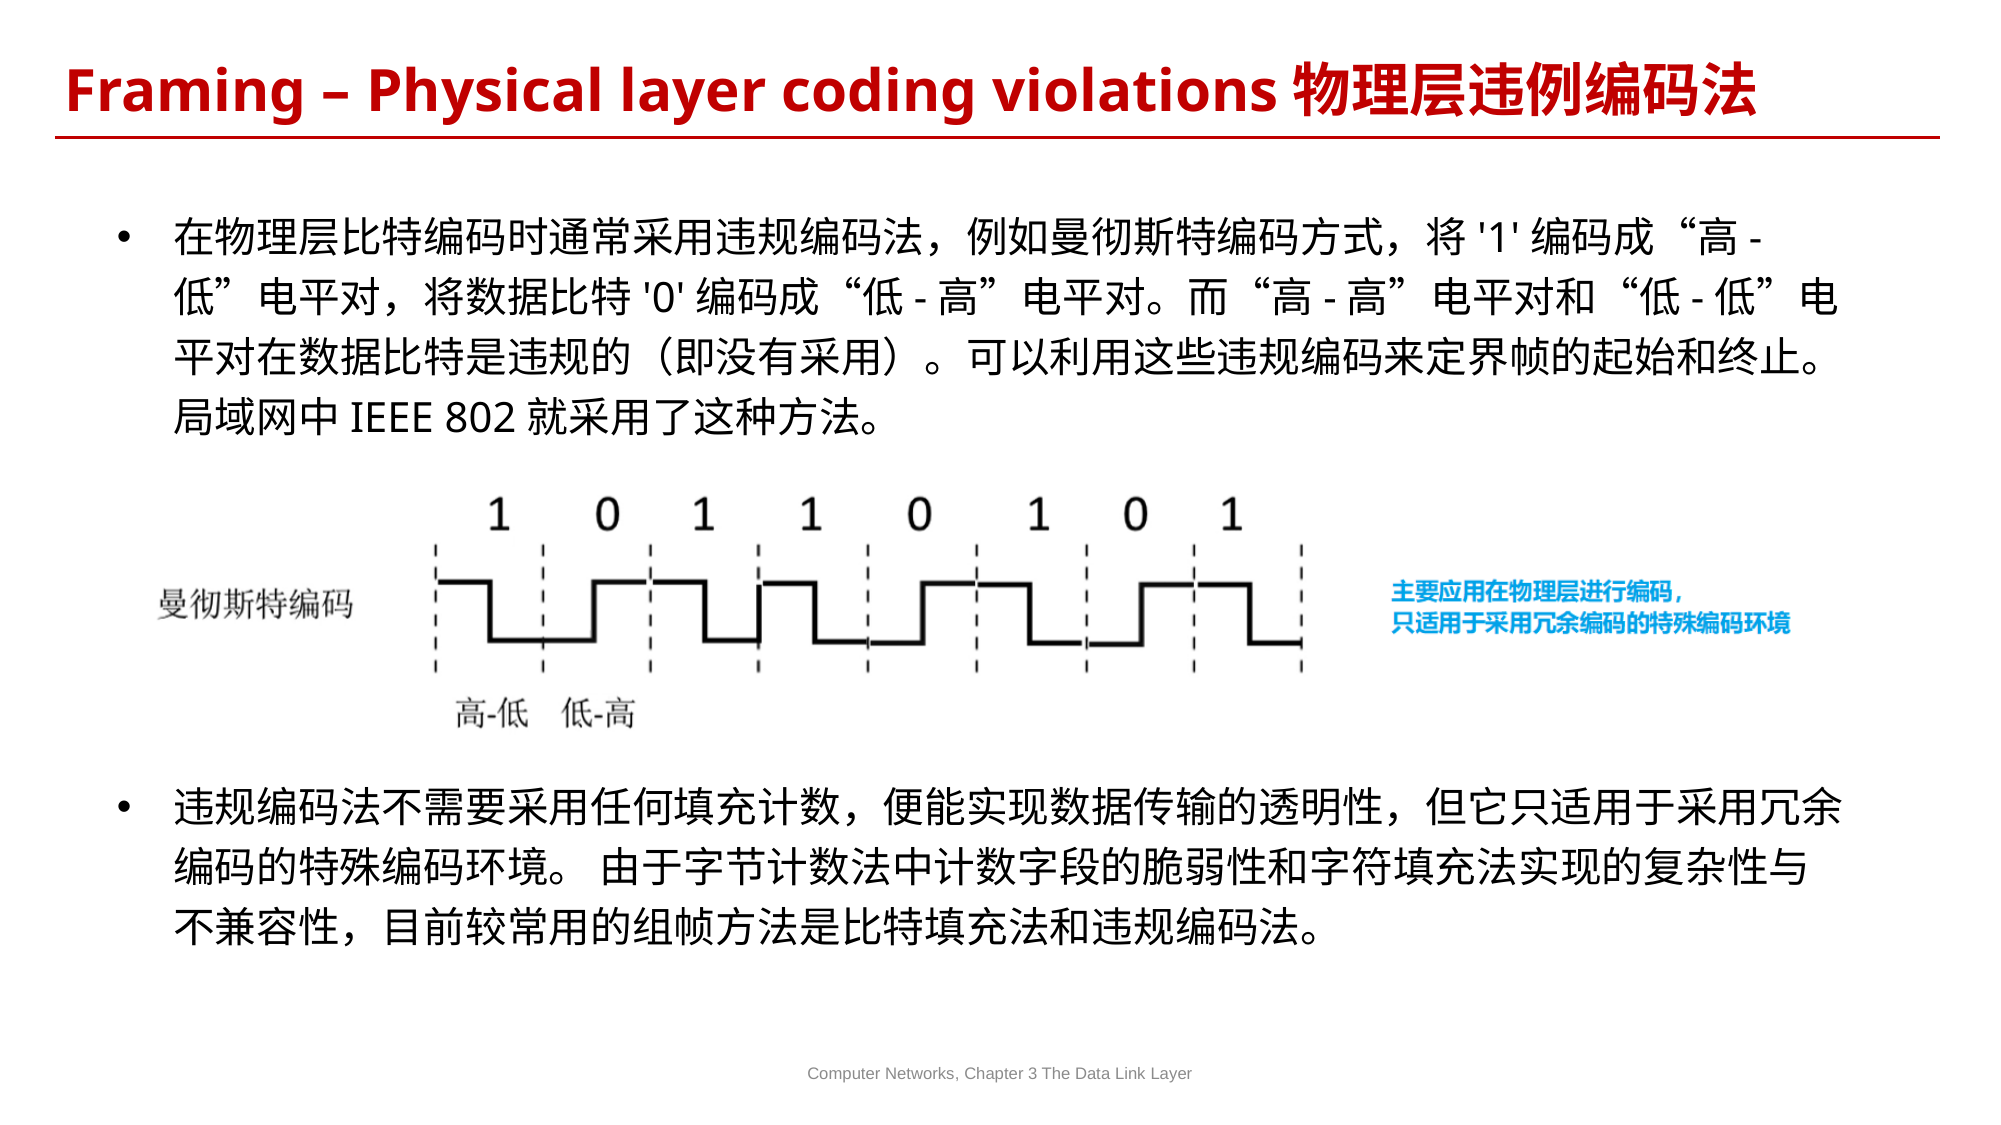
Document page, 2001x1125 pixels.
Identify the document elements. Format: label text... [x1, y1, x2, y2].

text_box Framing – Physical layer coding violations物理层违例编码法 [49, 45, 1972, 130]
picture [139, 440, 1870, 747]
footer Computer Networks, Chapter 3 The Data Link Layer [662, 1042, 1338, 1103]
text_box 在物理层比特编码时通常采用违规编码法，例如曼彻斯特编码方式，将'1'编码成“高-低”电平对，将数据比特'0'编码成“低-高”电平对。而“高-高”电平对和“低-低”电平对在数据比特是违规的（即没有采用）。可以利用这些违规编码来定界帧的起始和终止。局域网中IEEE 802就采用了这种方法。 违规编码法不需要采用任何填充计数，便能实现数据传输的透明性，但它只适用于采用冗余编码的特殊编码环境。 由于字节计数法中计数字段的脆弱性和字符填充法实现的复杂性与不兼容性，目前较常用的组帧方法是比特填充法和违规编码法。 [102, 193, 1861, 959]
